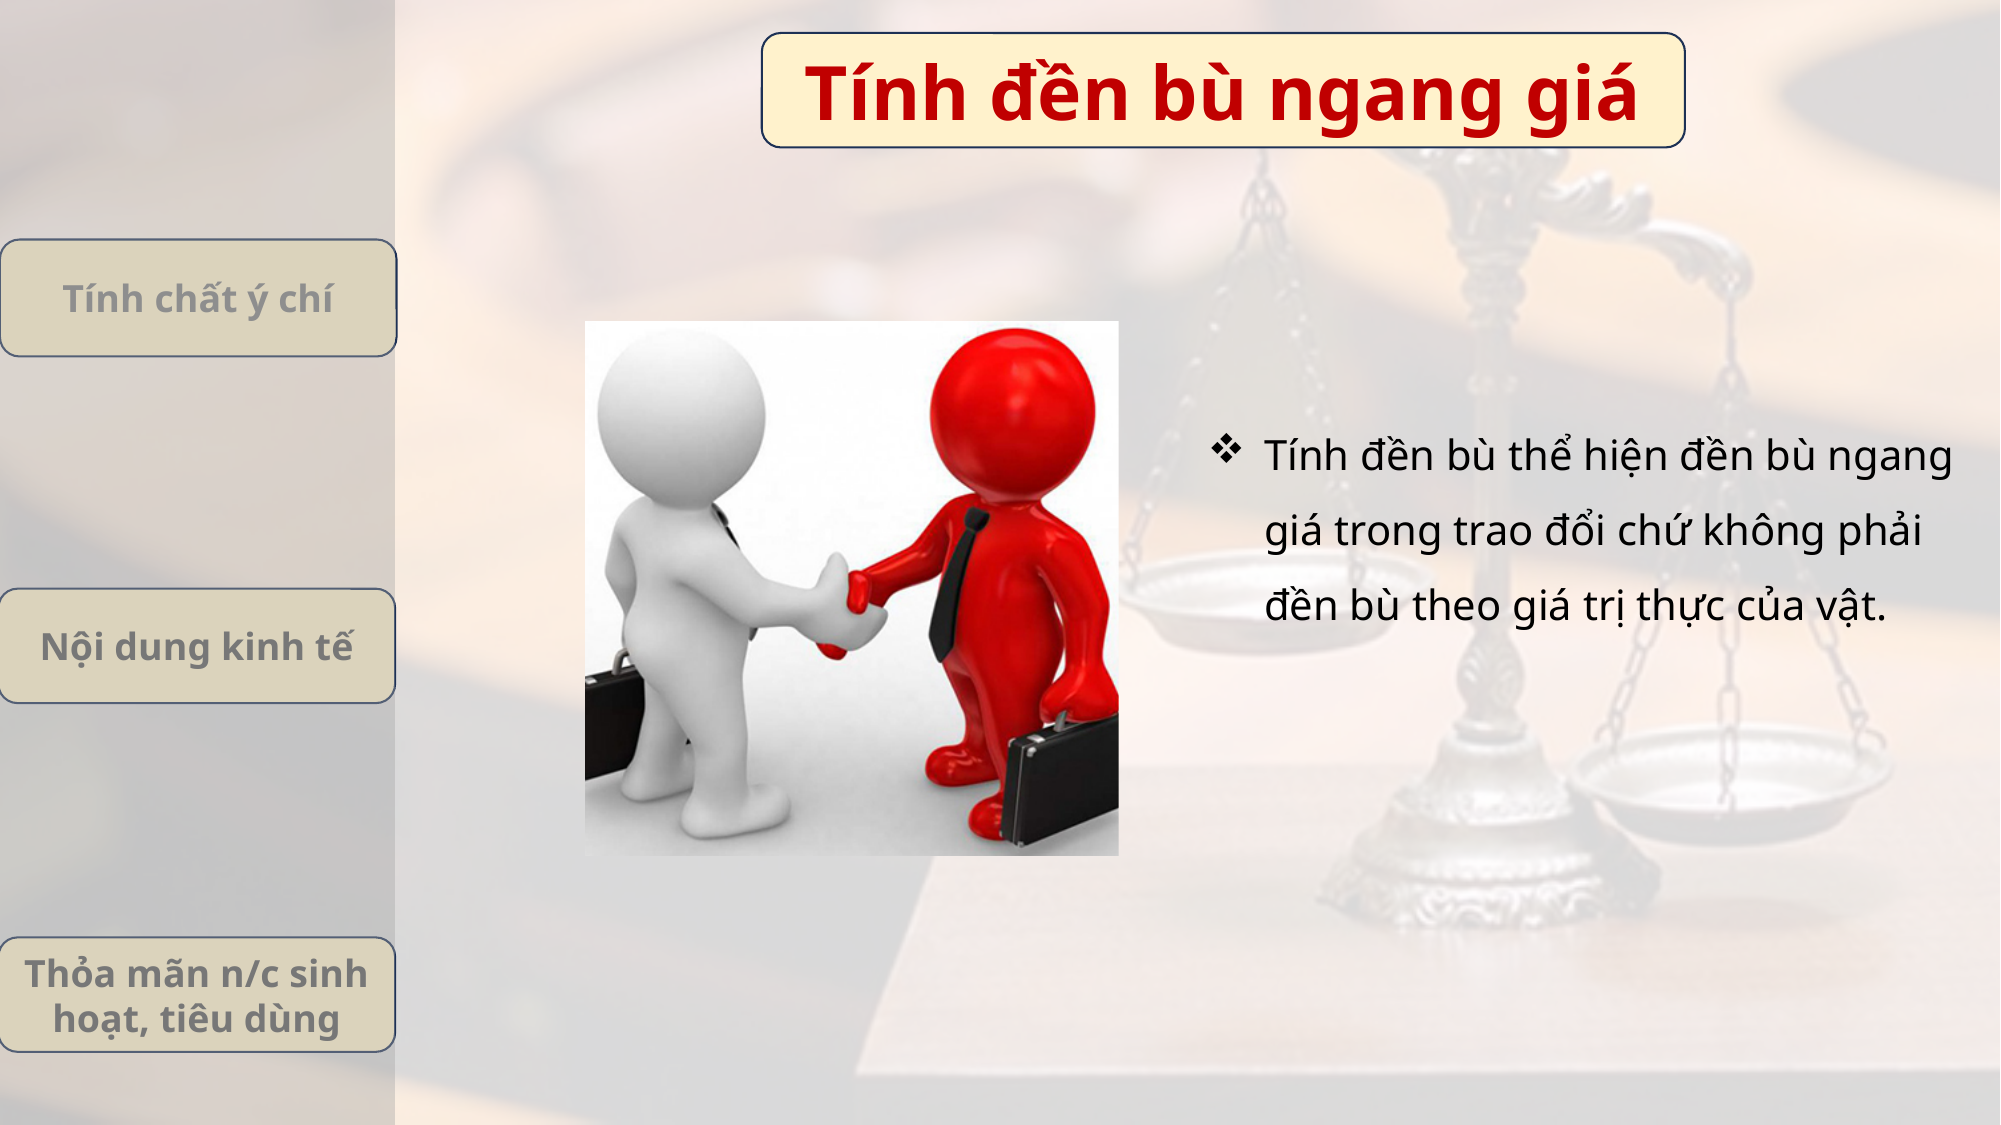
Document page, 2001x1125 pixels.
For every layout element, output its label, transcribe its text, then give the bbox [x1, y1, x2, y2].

picture [584, 321, 1119, 856]
text_box Tính đền bù ngang giá [760, 31, 1686, 149]
text_box [0, 0, 396, 1125]
text_box Tính đền bù thể hiện đền bù ngang giá trong trao đổi chứ không phải đền bù theo giá trị thực của vật. [1193, 396, 2000, 711]
